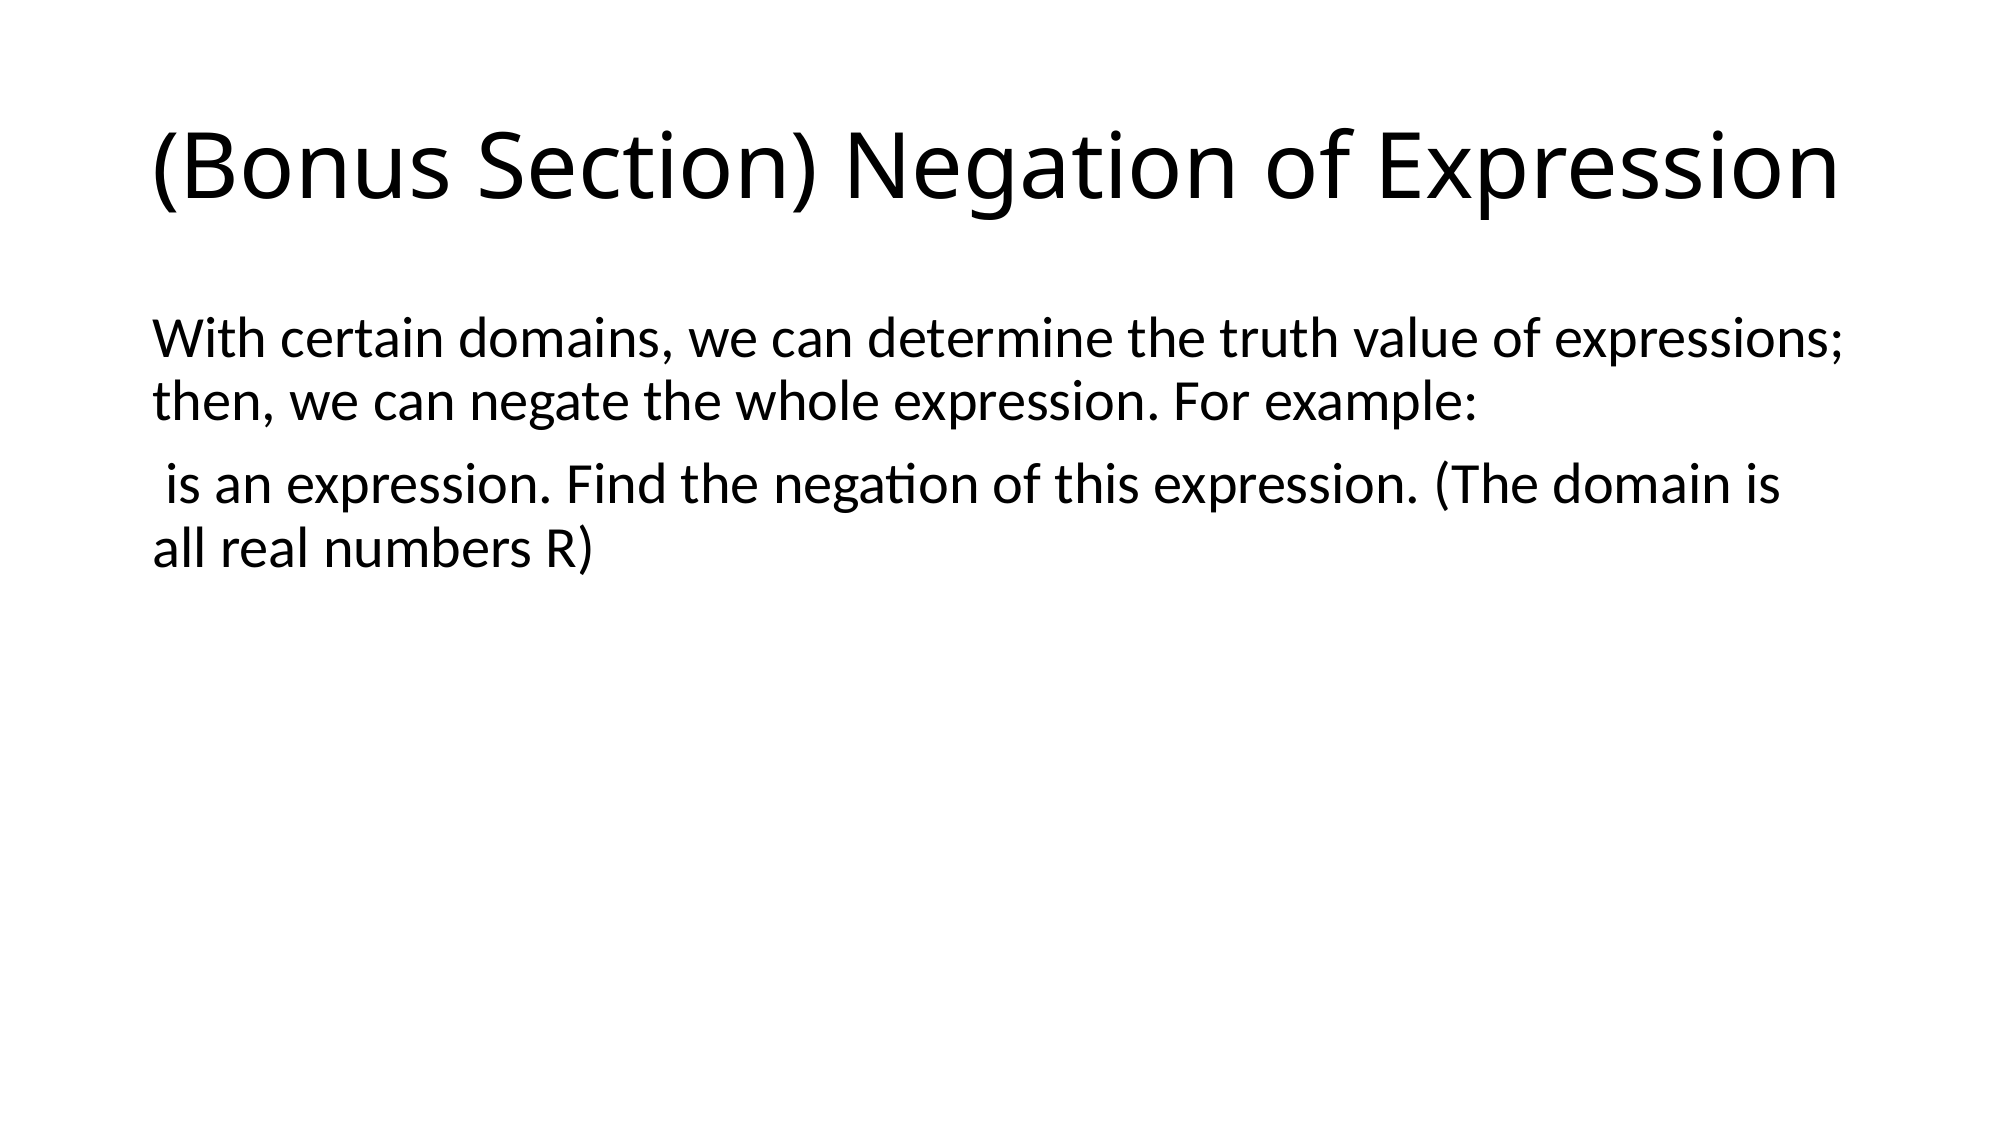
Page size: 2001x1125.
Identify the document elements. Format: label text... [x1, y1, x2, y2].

title (Bonus Section) Negation of Expression [137, 59, 1863, 278]
